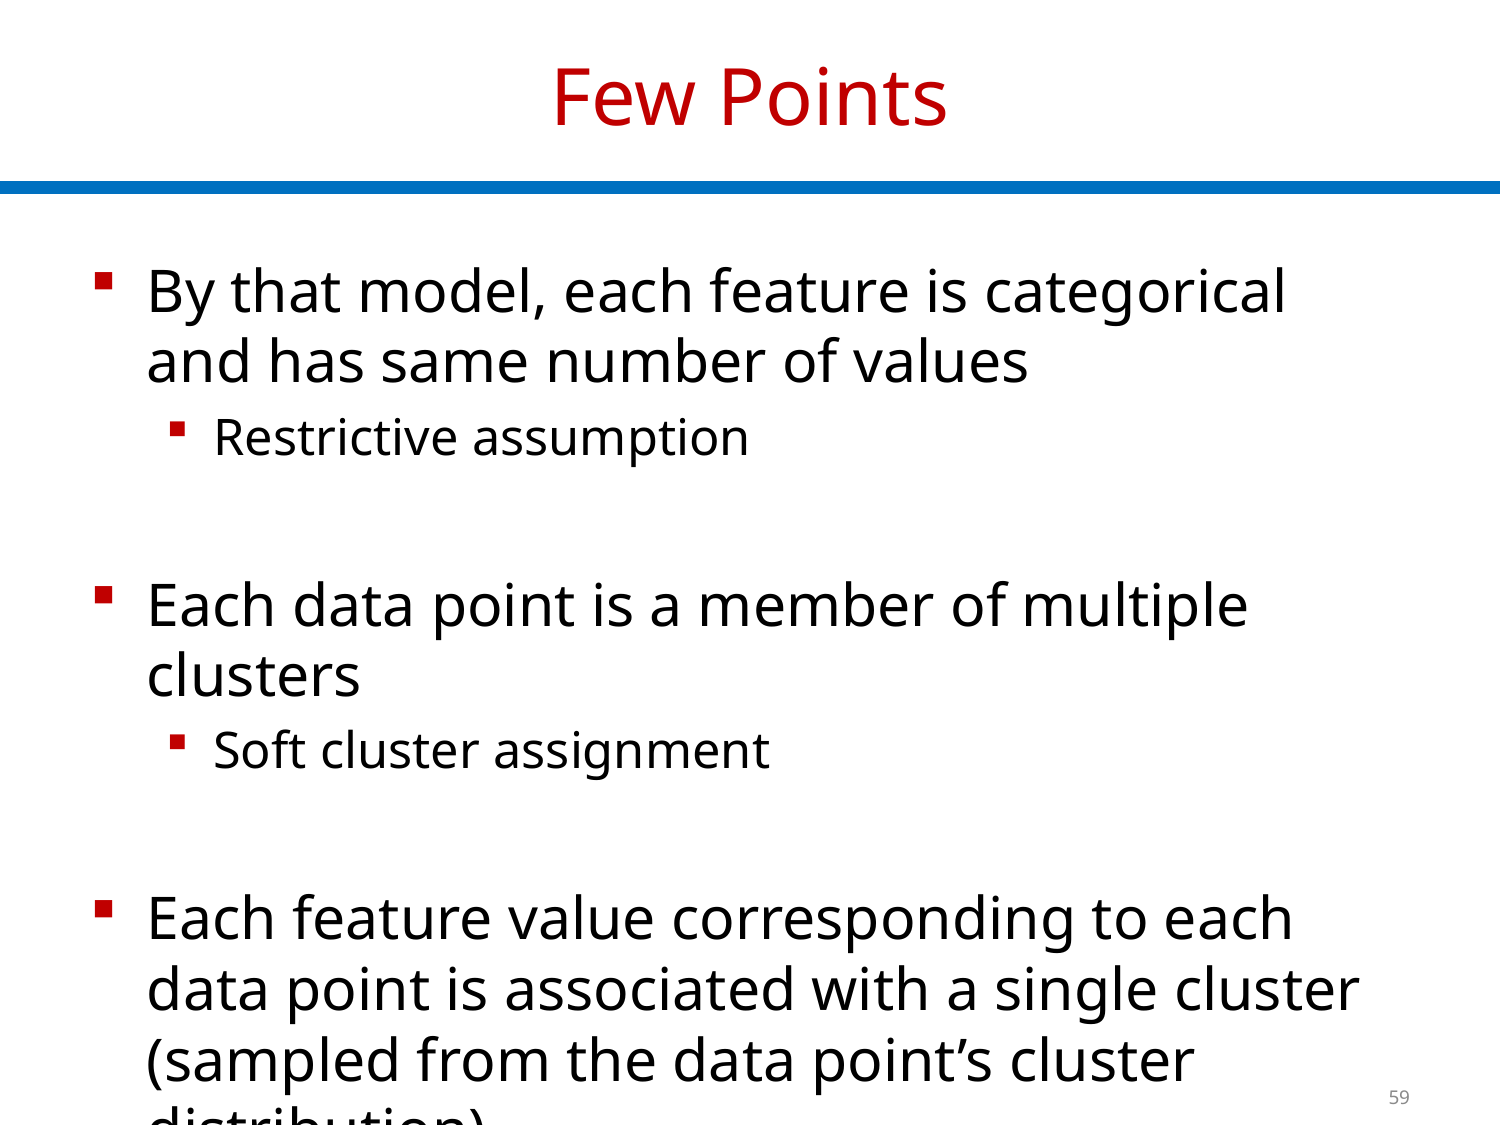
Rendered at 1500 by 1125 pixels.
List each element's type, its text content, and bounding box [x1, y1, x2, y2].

slide_number 59 [1074, 1085, 1425, 1112]
title Few Points [0, 0, 1500, 188]
list By that model, each feature is categorical and has same number of values Restrictive assumption Each data point is a member of multiple clusters Soft cluster assignment Each feature value corresponding to each data point is associated with a single cluster (sampled from the data point’s cluster distribution) [75, 245, 1425, 1096]
